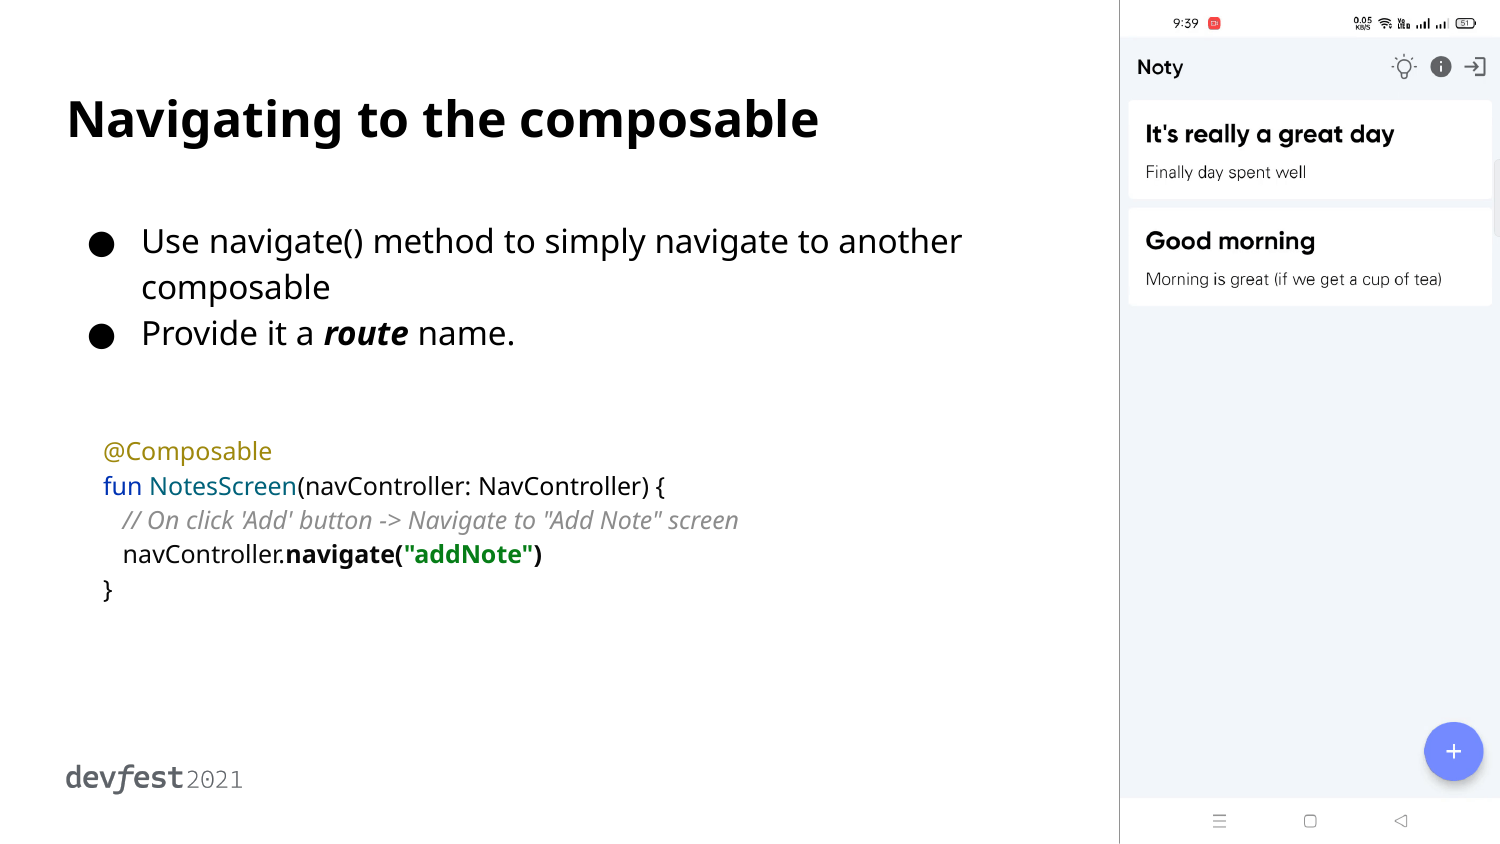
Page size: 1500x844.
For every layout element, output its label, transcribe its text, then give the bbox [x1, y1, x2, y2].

list Use navigate() method to simply navigate to another composable Provide it a route name. [51, 199, 1049, 384]
picture [65, 761, 243, 797]
title Navigating to the composable [51, 72, 1115, 167]
list @Composable fun NotesScreen(navController: NavController) { // On click 'Add' button -> Navigate to "Add Note" screen navController.navigate("addNote") } [88, 416, 1049, 655]
picture [1120, 0, 1500, 844]
